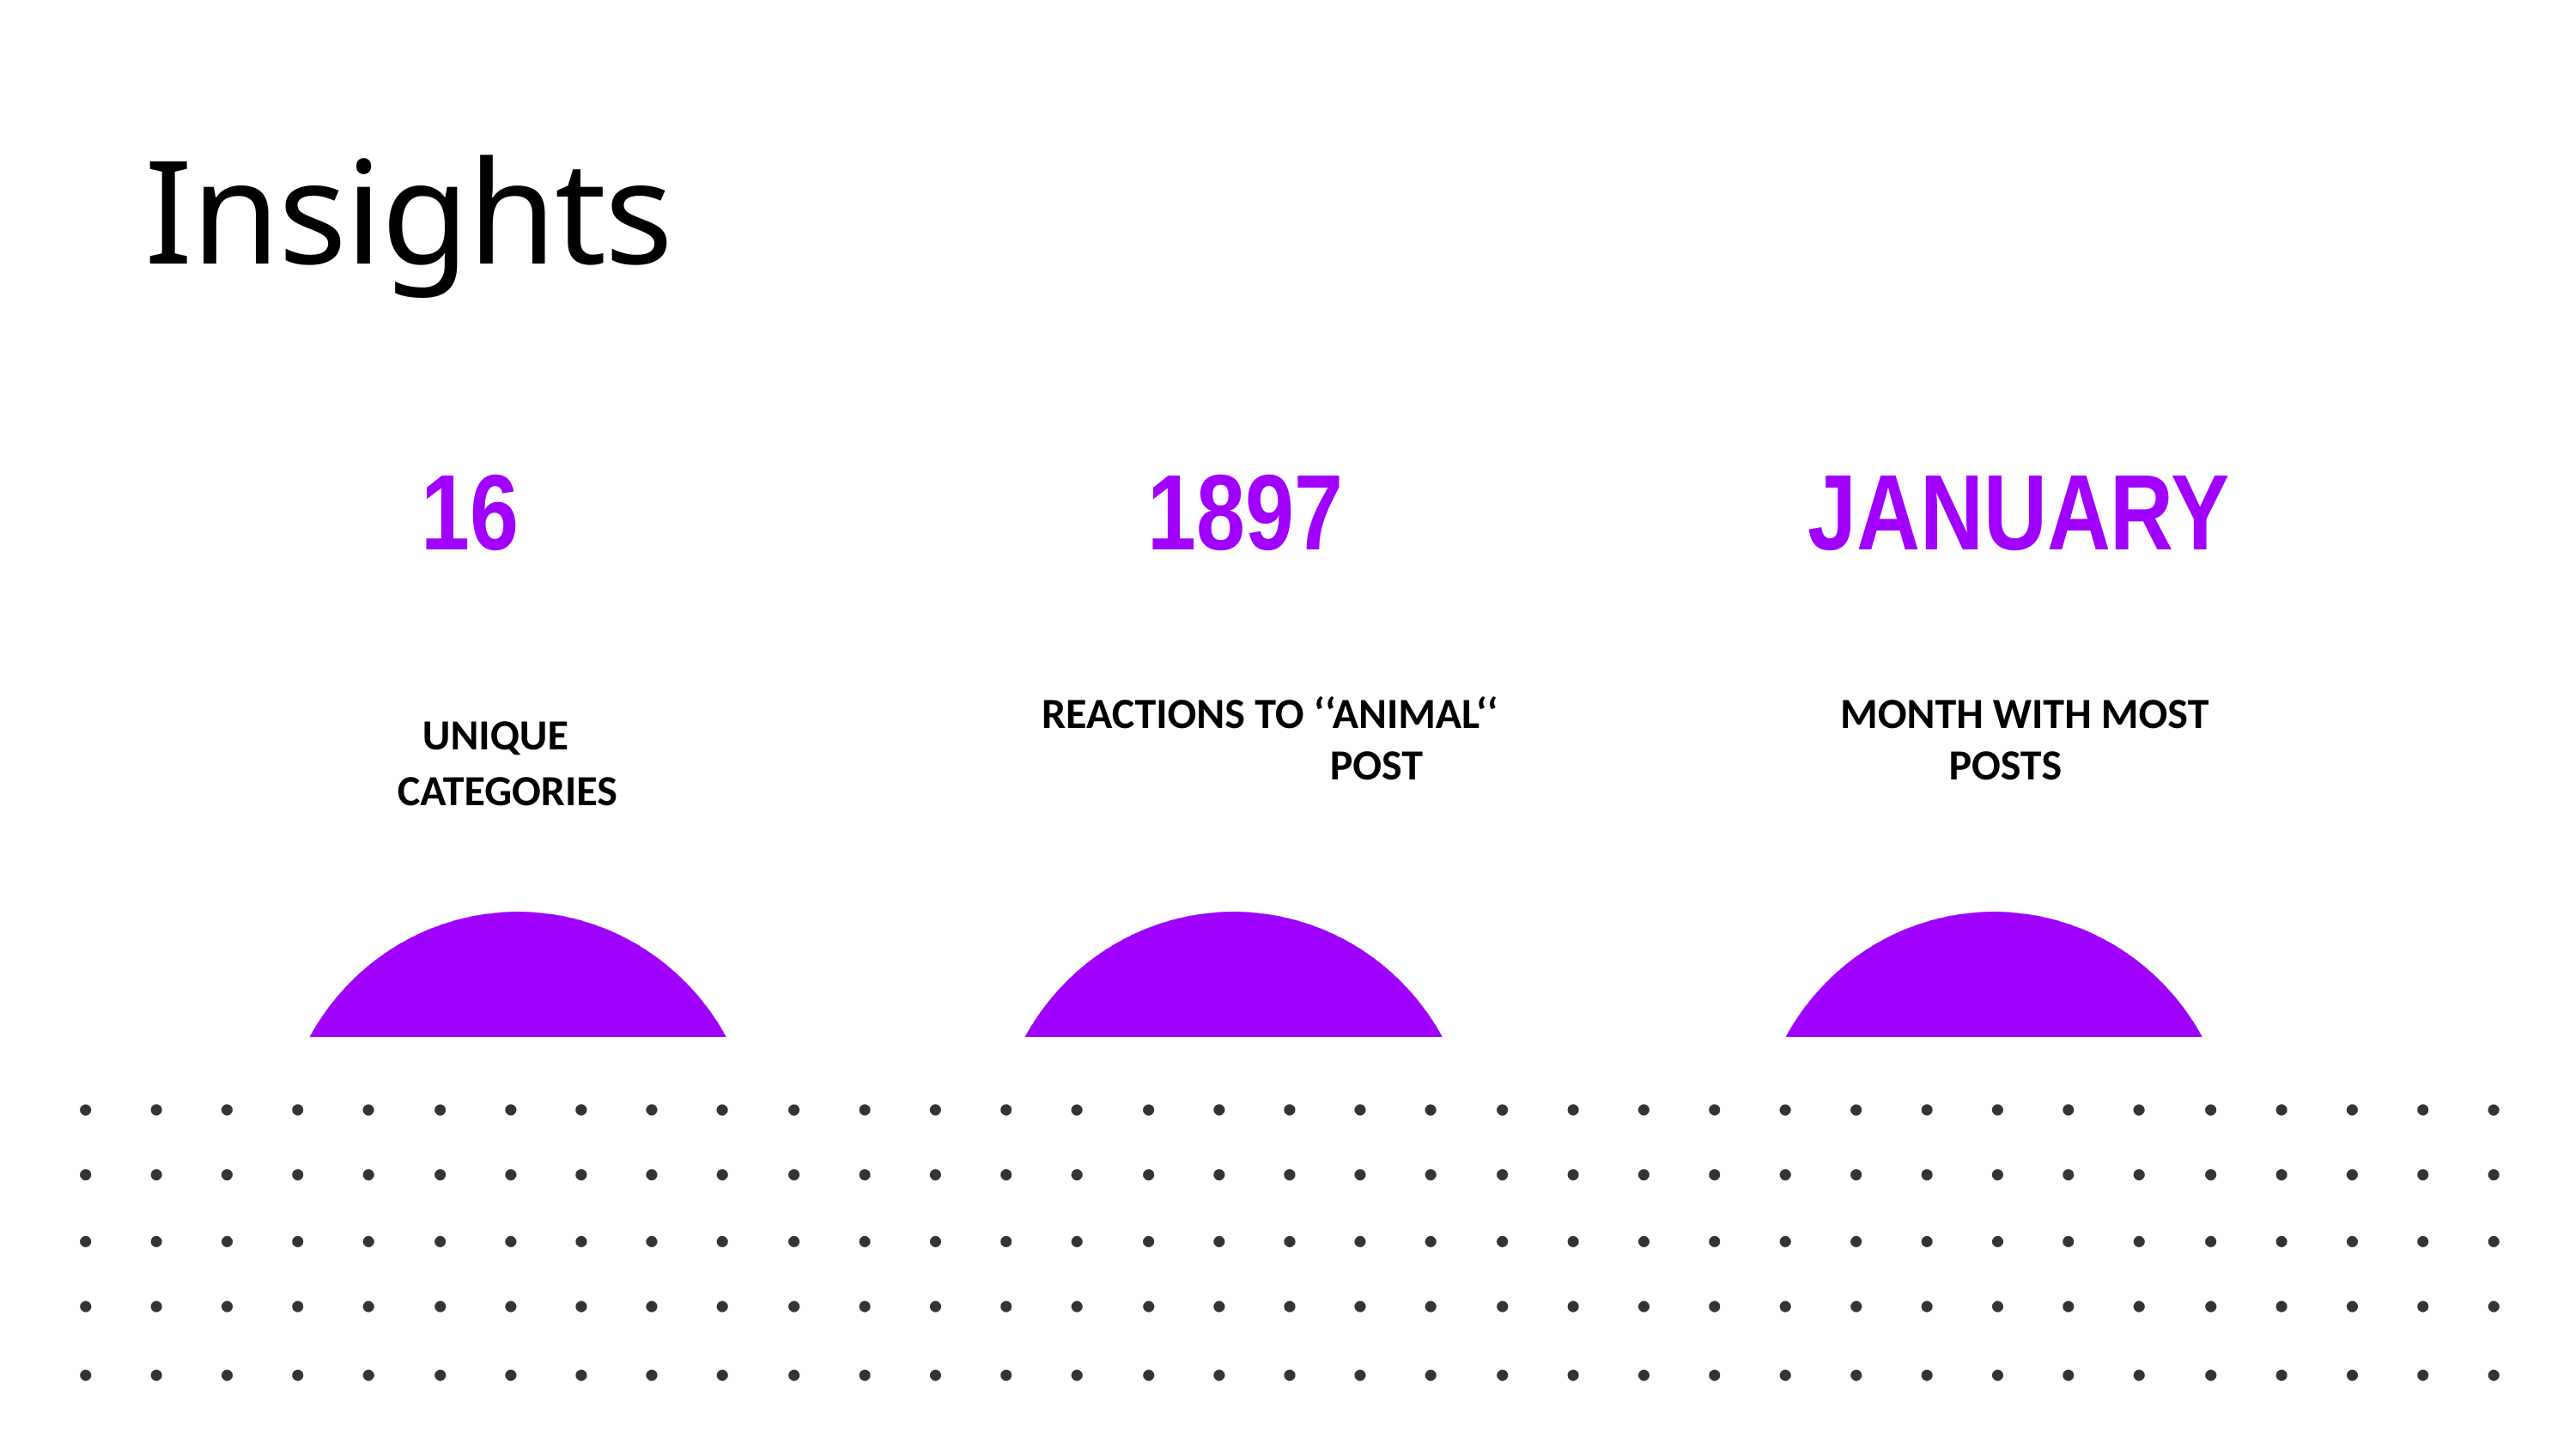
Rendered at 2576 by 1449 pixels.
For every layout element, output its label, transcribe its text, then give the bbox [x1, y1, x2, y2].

picture [1784, 912, 2204, 1037]
text_box JANUARY [1795, 435, 2263, 578]
text_box UNIQUE CATEGORIES [307, 678, 745, 821]
text_box MONTH WITH MOST POSTS [1786, 678, 2225, 795]
text_box 1897 [1135, 435, 1443, 578]
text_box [72, 1099, 2504, 1385]
text_box REACTIONS TO ‘‘ANIMAL‘‘ POST [1024, 678, 1631, 795]
picture [307, 912, 727, 1037]
picture [1024, 912, 1443, 1037]
text_box 16 [408, 435, 645, 578]
text_box Insights [144, 121, 799, 294]
